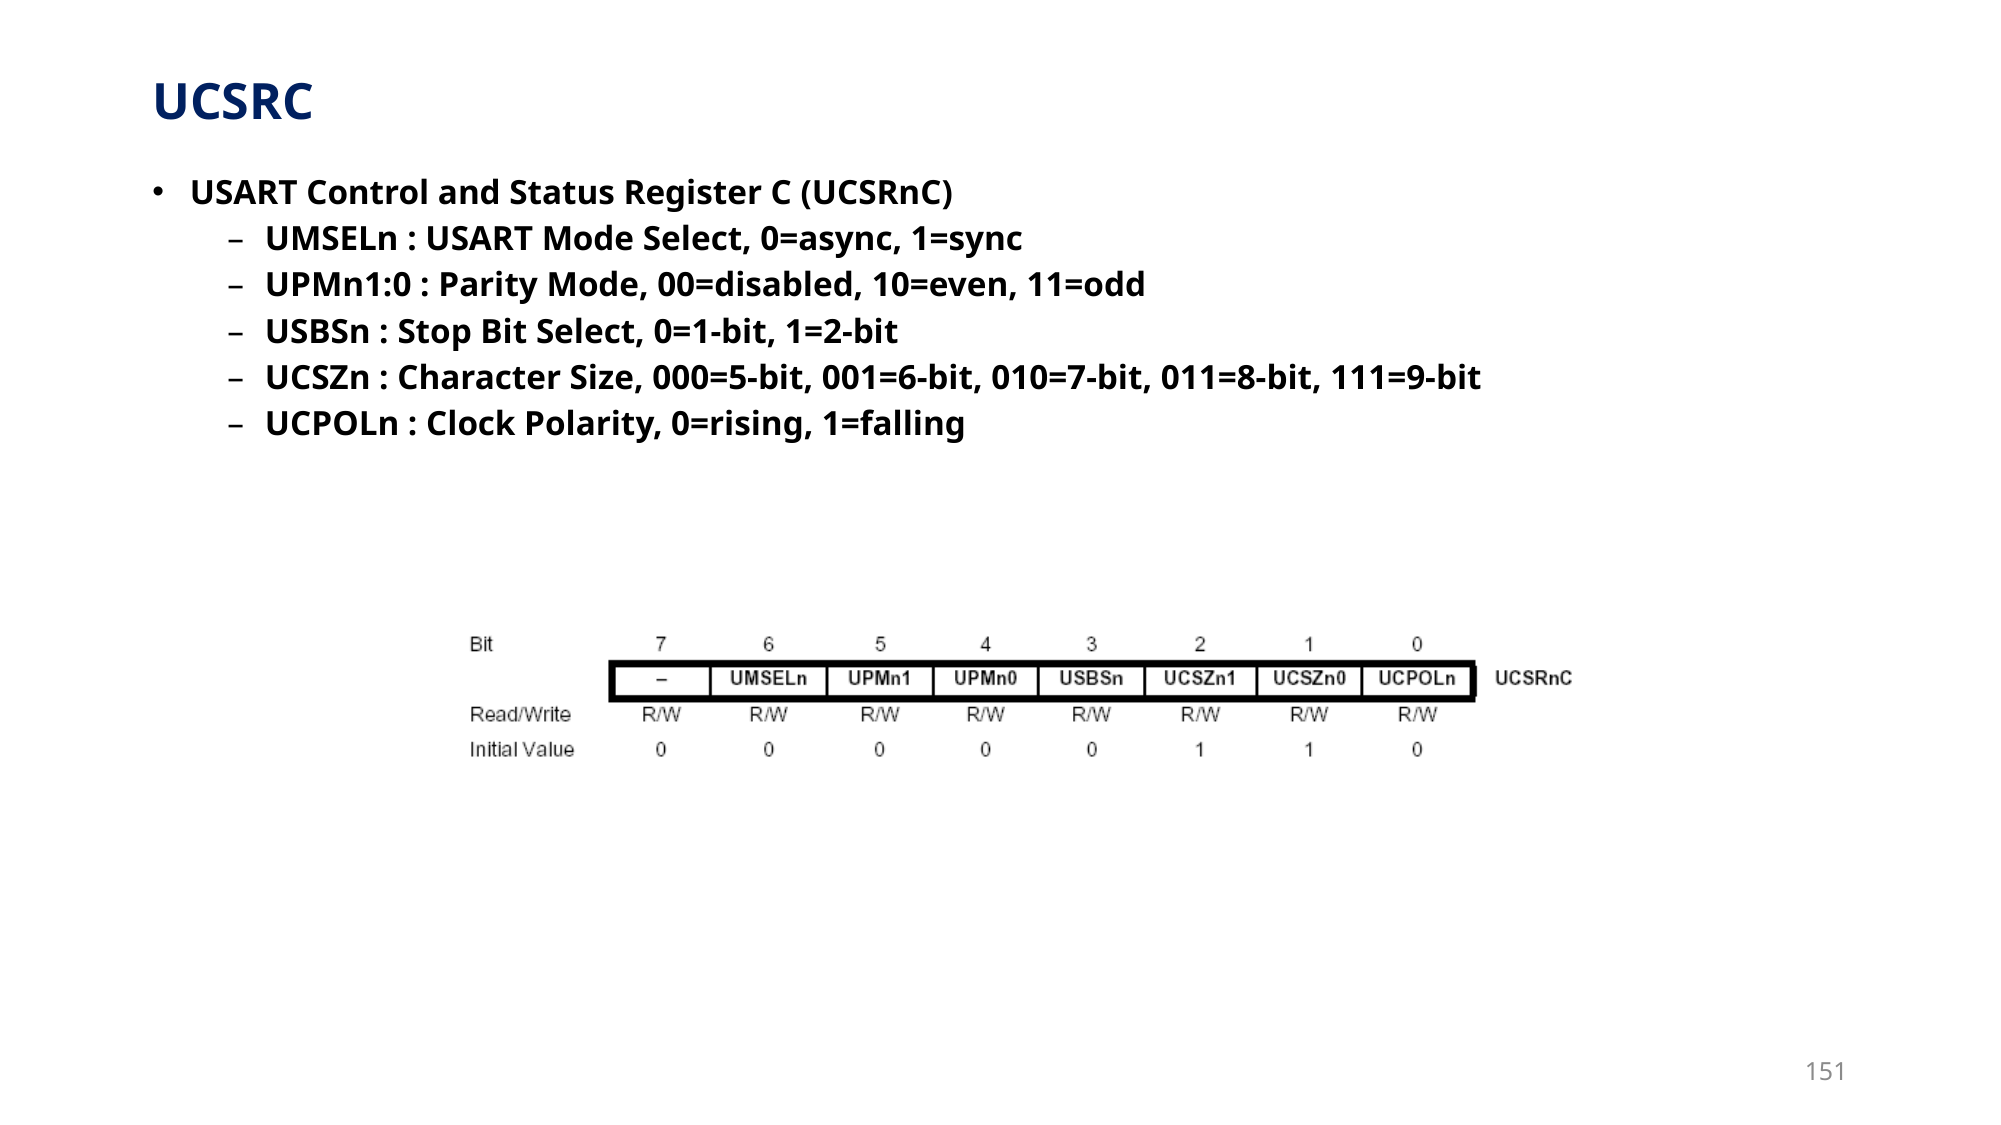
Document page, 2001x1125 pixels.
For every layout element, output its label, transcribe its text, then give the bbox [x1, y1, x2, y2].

list USART Control and Status Register C (UCSRnC) UMSELn : USART Mode Select, 0=async, 1=sync UPMn1:0 : Parity Mode, 00=disabled, 10=even, 11=odd USBSn : Stop Bit Select, 0=1-bit, 1=2-bit UCSZn : Character Size, 000=5-bit, 001=6-bit, 010=7-bit, 011=8-bit, 111=9-bit UCPOLn : Clock Polarity, 0=rising, 1=falling [137, 167, 1863, 1014]
picture [460, 631, 1585, 767]
title UCSRC [137, 67, 1863, 139]
slide_number 151 [1412, 1042, 1863, 1103]
